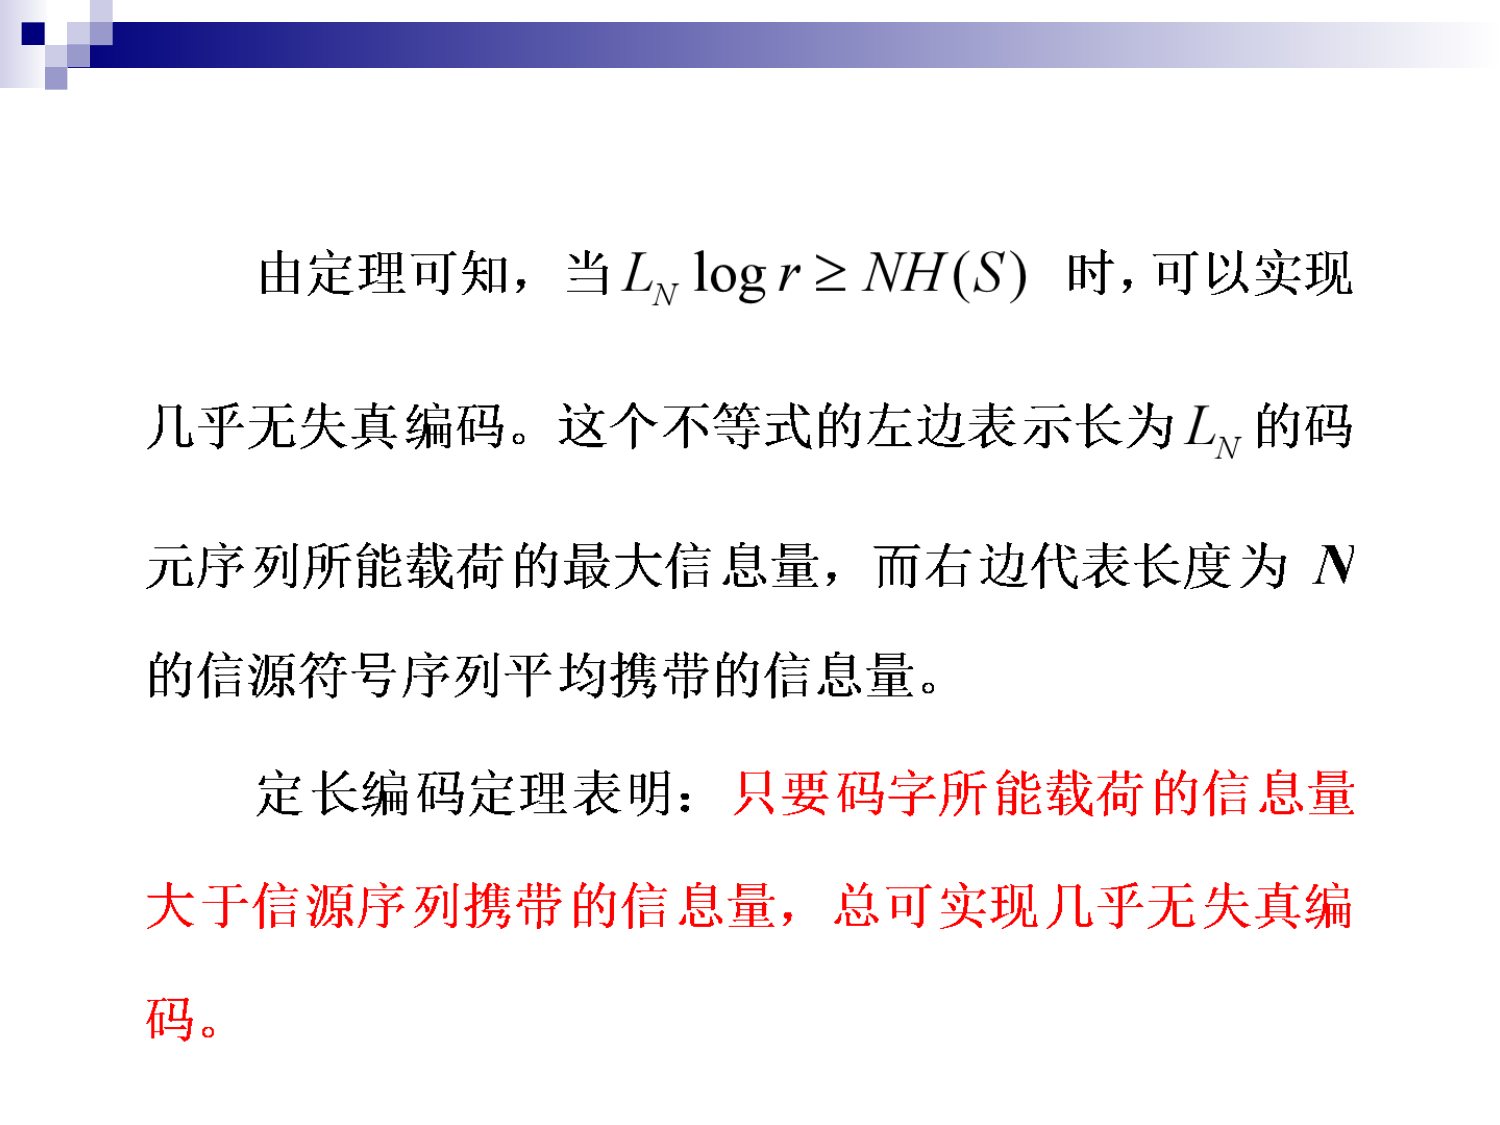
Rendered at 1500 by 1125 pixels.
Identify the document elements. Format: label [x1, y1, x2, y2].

list [143, 199, 1356, 1076]
